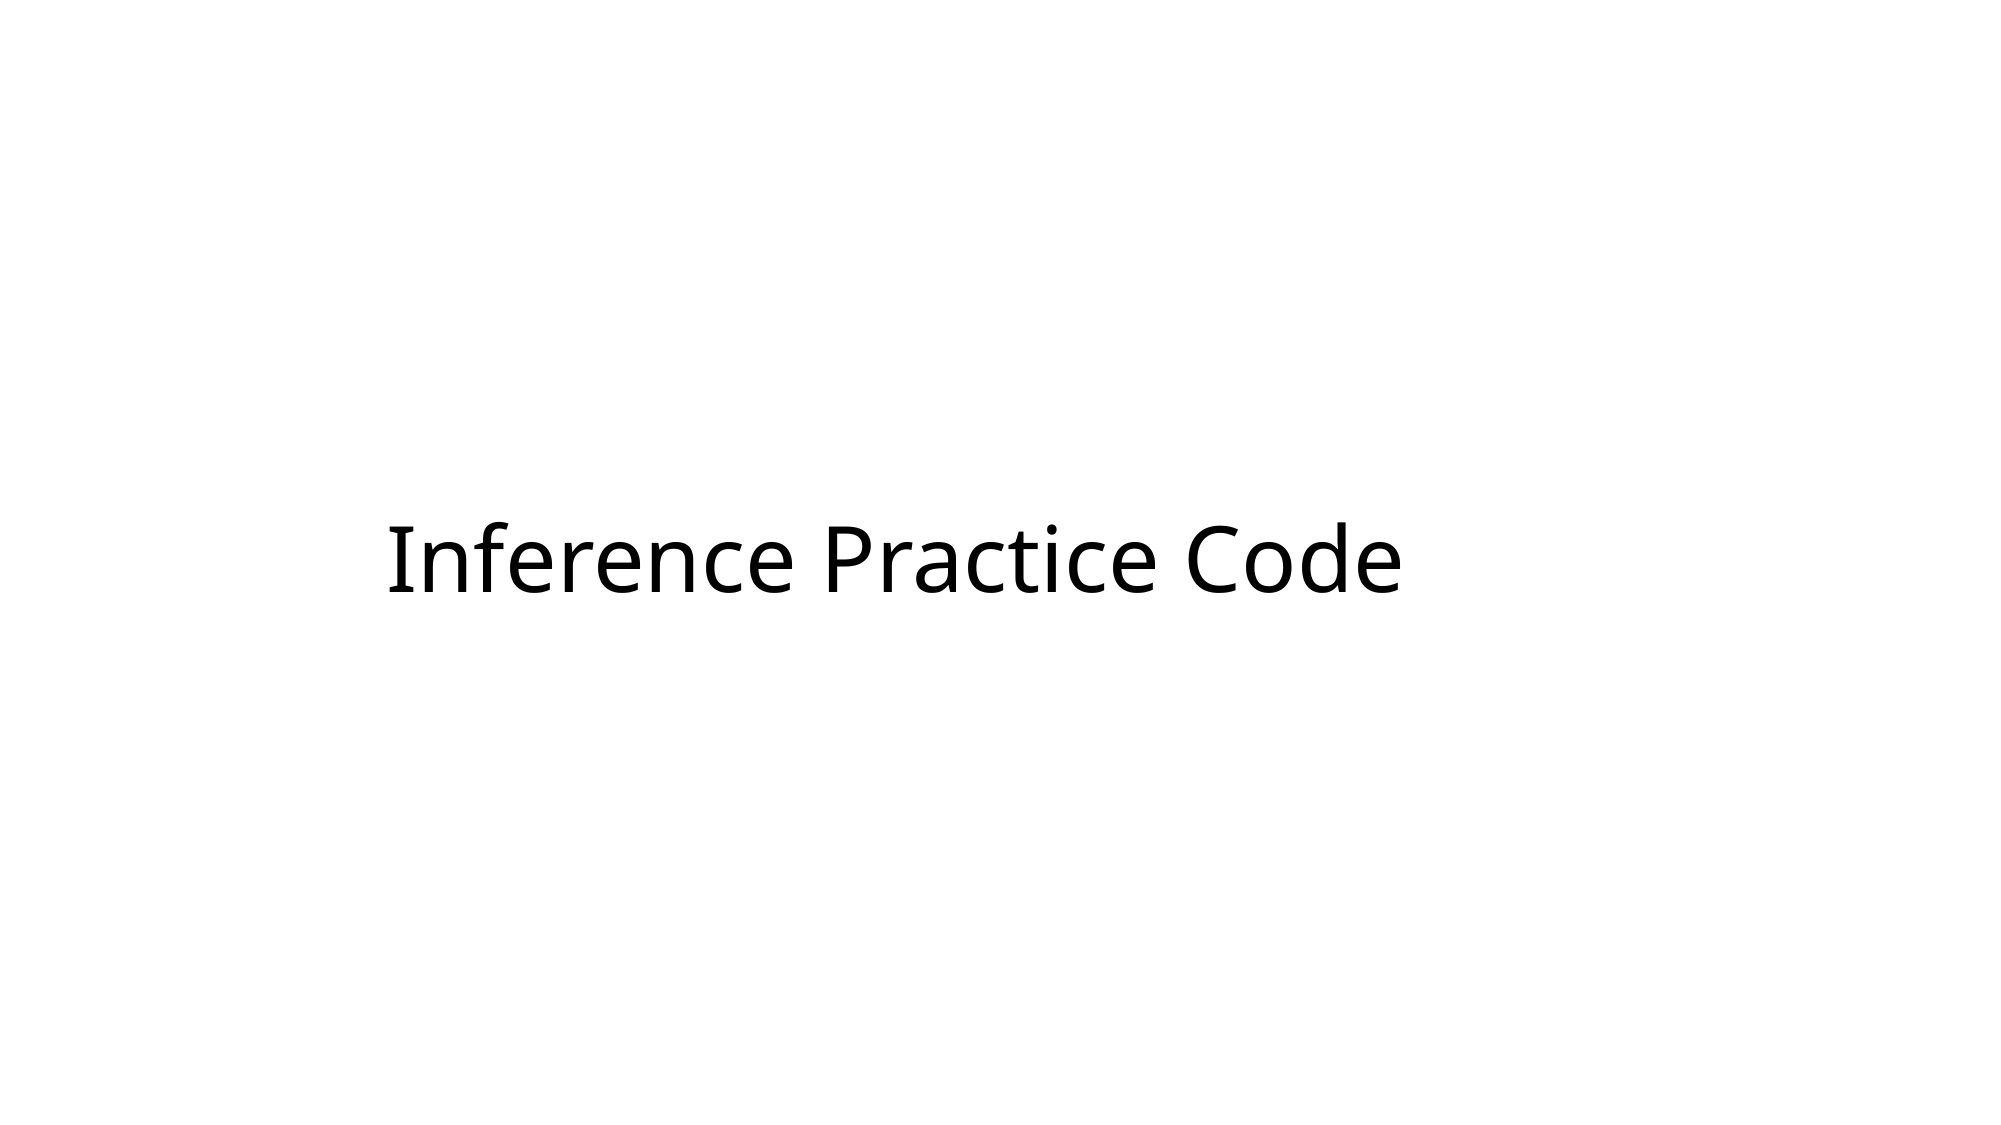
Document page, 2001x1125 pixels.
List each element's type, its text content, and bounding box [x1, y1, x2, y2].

title Inference Practice Code [371, 453, 2000, 672]
